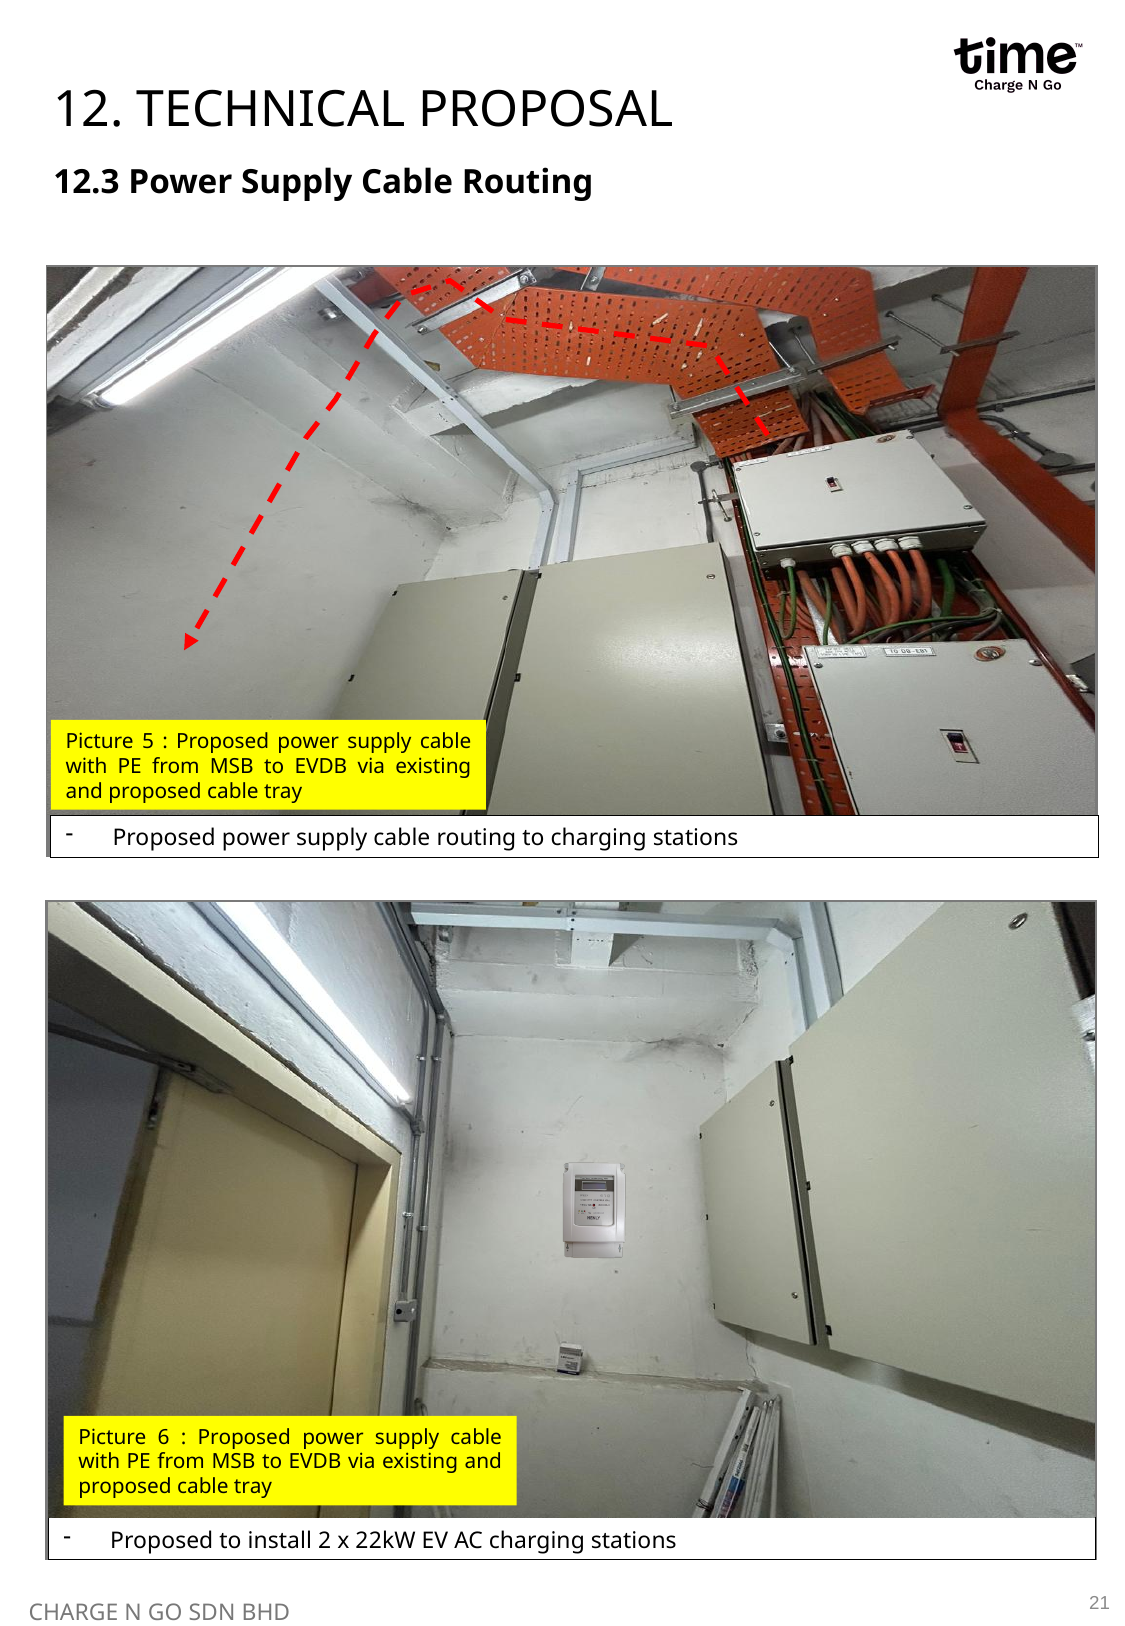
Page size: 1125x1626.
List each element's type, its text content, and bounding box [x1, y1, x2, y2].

picture [48, 902, 1096, 1518]
text_box Proposed power supply cable routing to charging stations [50, 821, 1099, 858]
text_box Proposed to install 2 x 22kW EV AC charging stations [48, 1525, 1096, 1560]
picture [47, 267, 1096, 816]
footer CHARGE N GO SDN BHD [0, 1597, 320, 1625]
picture [910, 0, 1125, 130]
slide_number 21 [1015, 1579, 1125, 1625]
text_box [46, 822, 50, 857]
title 12. TECHNICAL PROPOSAL [38, 47, 950, 173]
text_box 12.3 Power Supply Cable Routing [38, 152, 616, 208]
